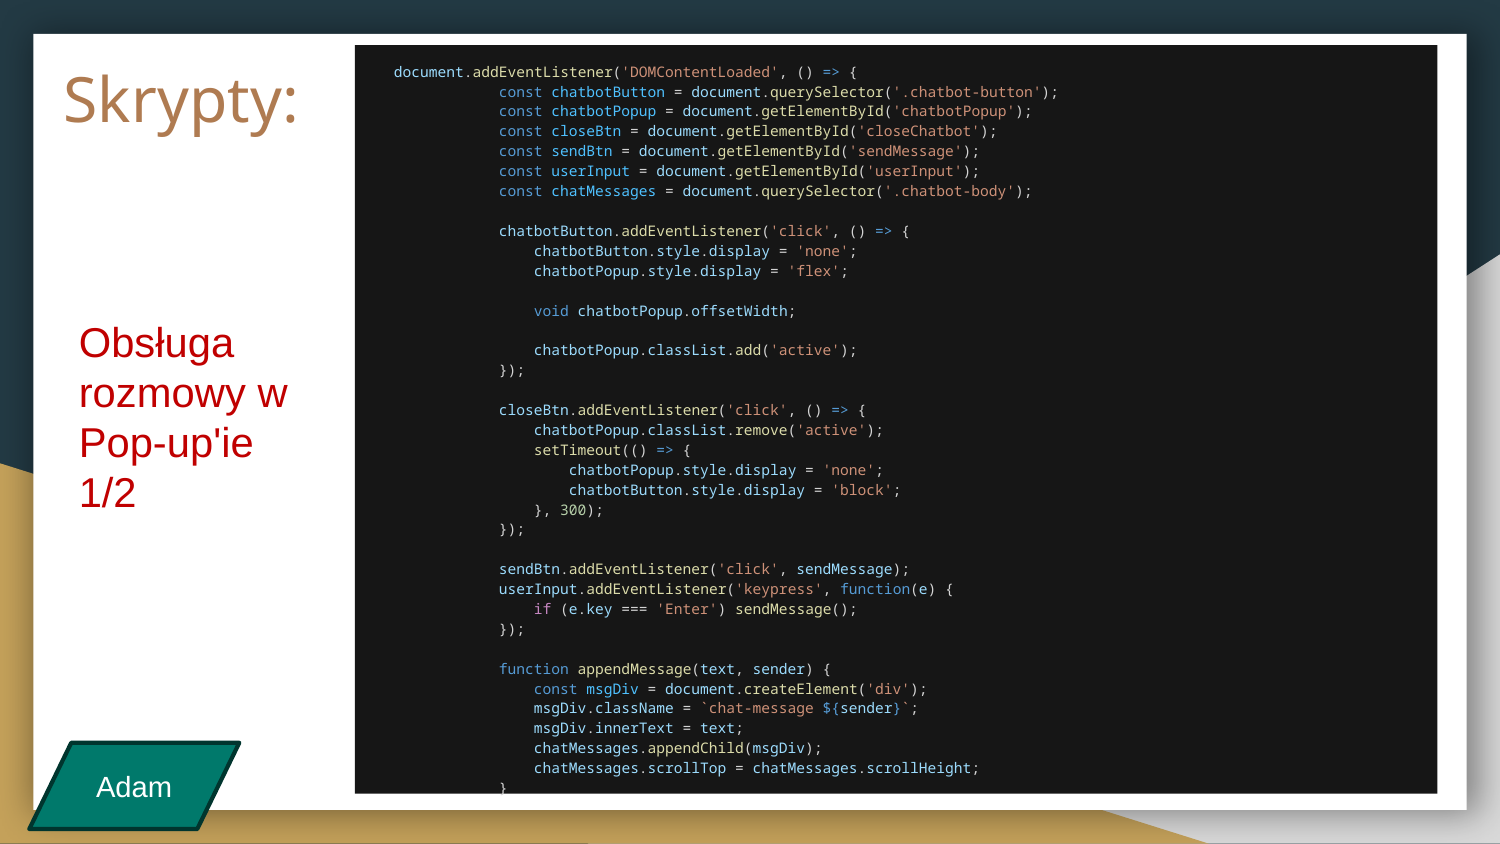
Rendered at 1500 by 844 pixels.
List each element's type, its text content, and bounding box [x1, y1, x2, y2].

list document.addEventListener('DOMContentLoaded', () => { const chatbotButton = document.querySelector('.chatbot-button'); const chatbotPopup = document.getElementById('chatbotPopup'); const closeBtn = document.getElementById('closeChatbot'); const sendBtn = document.getElementById('sendMessage'); const userInput = document.getElementById('userInput'); const chatMessages = document.querySelector('.chatbot-body'); chatbotButton.addEventListener('click', () => { chatbotButton.style.display = 'none'; chatbotPopup.style.display = 'flex'; void chatbotPopup.offsetWidth; chatbotPopup.classList.add('active'); }); closeBtn.addEventListener('click', () => { chatbotPopup.classList.remove('active'); setTimeout(() => { chatbotPopup.style.display = 'none'; chatbotButton.style.display = 'block'; }, 300); }); sendBtn.addEventListener('click', sendMessage); userInput.addEventListener('keypress', function(e) { if (e.key === 'Enter') sendMessage(); }); function appendMessage(text, sender) { const msgDiv = document.createElement('div'); msgDiv.className = `chat-message ${sender}`; msgDiv.innerText = text; chatMessages.appendChild(msgDiv); chatMessages.scrollTop = chatMessages.scrollHeight; } [354, 45, 1438, 794]
text_box Adam [27, 740, 242, 832]
text_box Obsługa rozmowy w Pop-up'ie 1/2 [63, 308, 338, 524]
title Skrypty: [48, 45, 338, 202]
